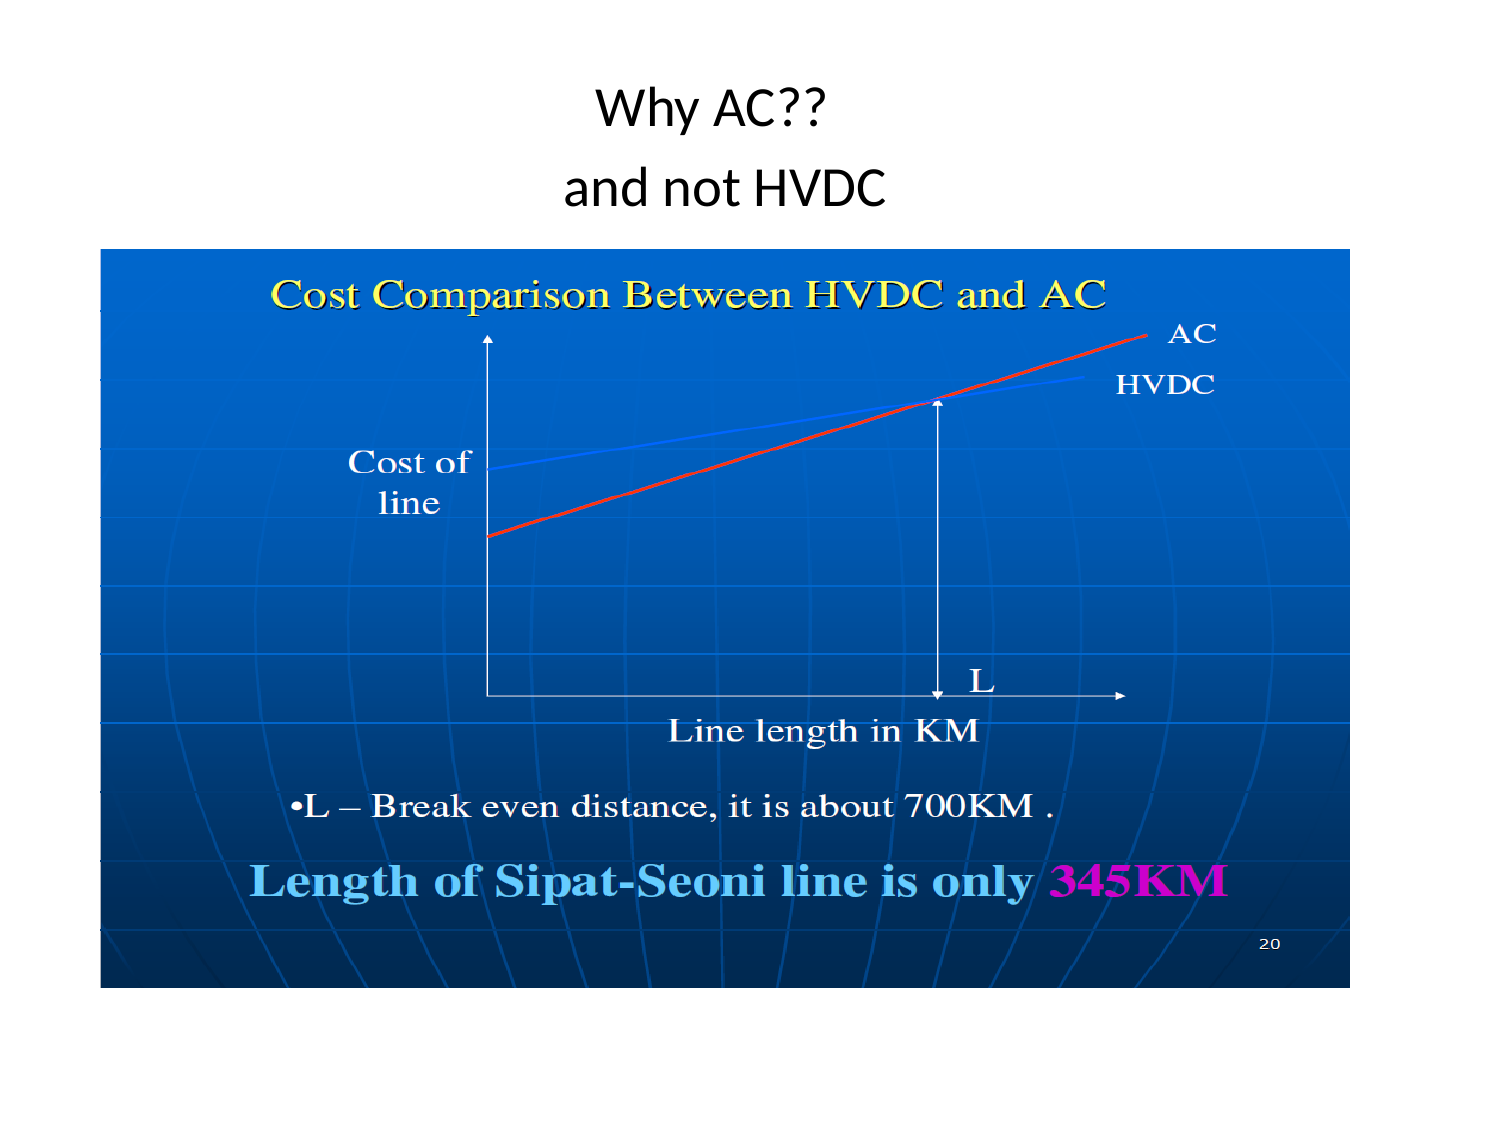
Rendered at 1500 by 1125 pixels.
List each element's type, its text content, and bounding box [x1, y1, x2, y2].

list Why AC?? and not HVDC [50, 62, 1400, 225]
picture [99, 249, 1351, 988]
